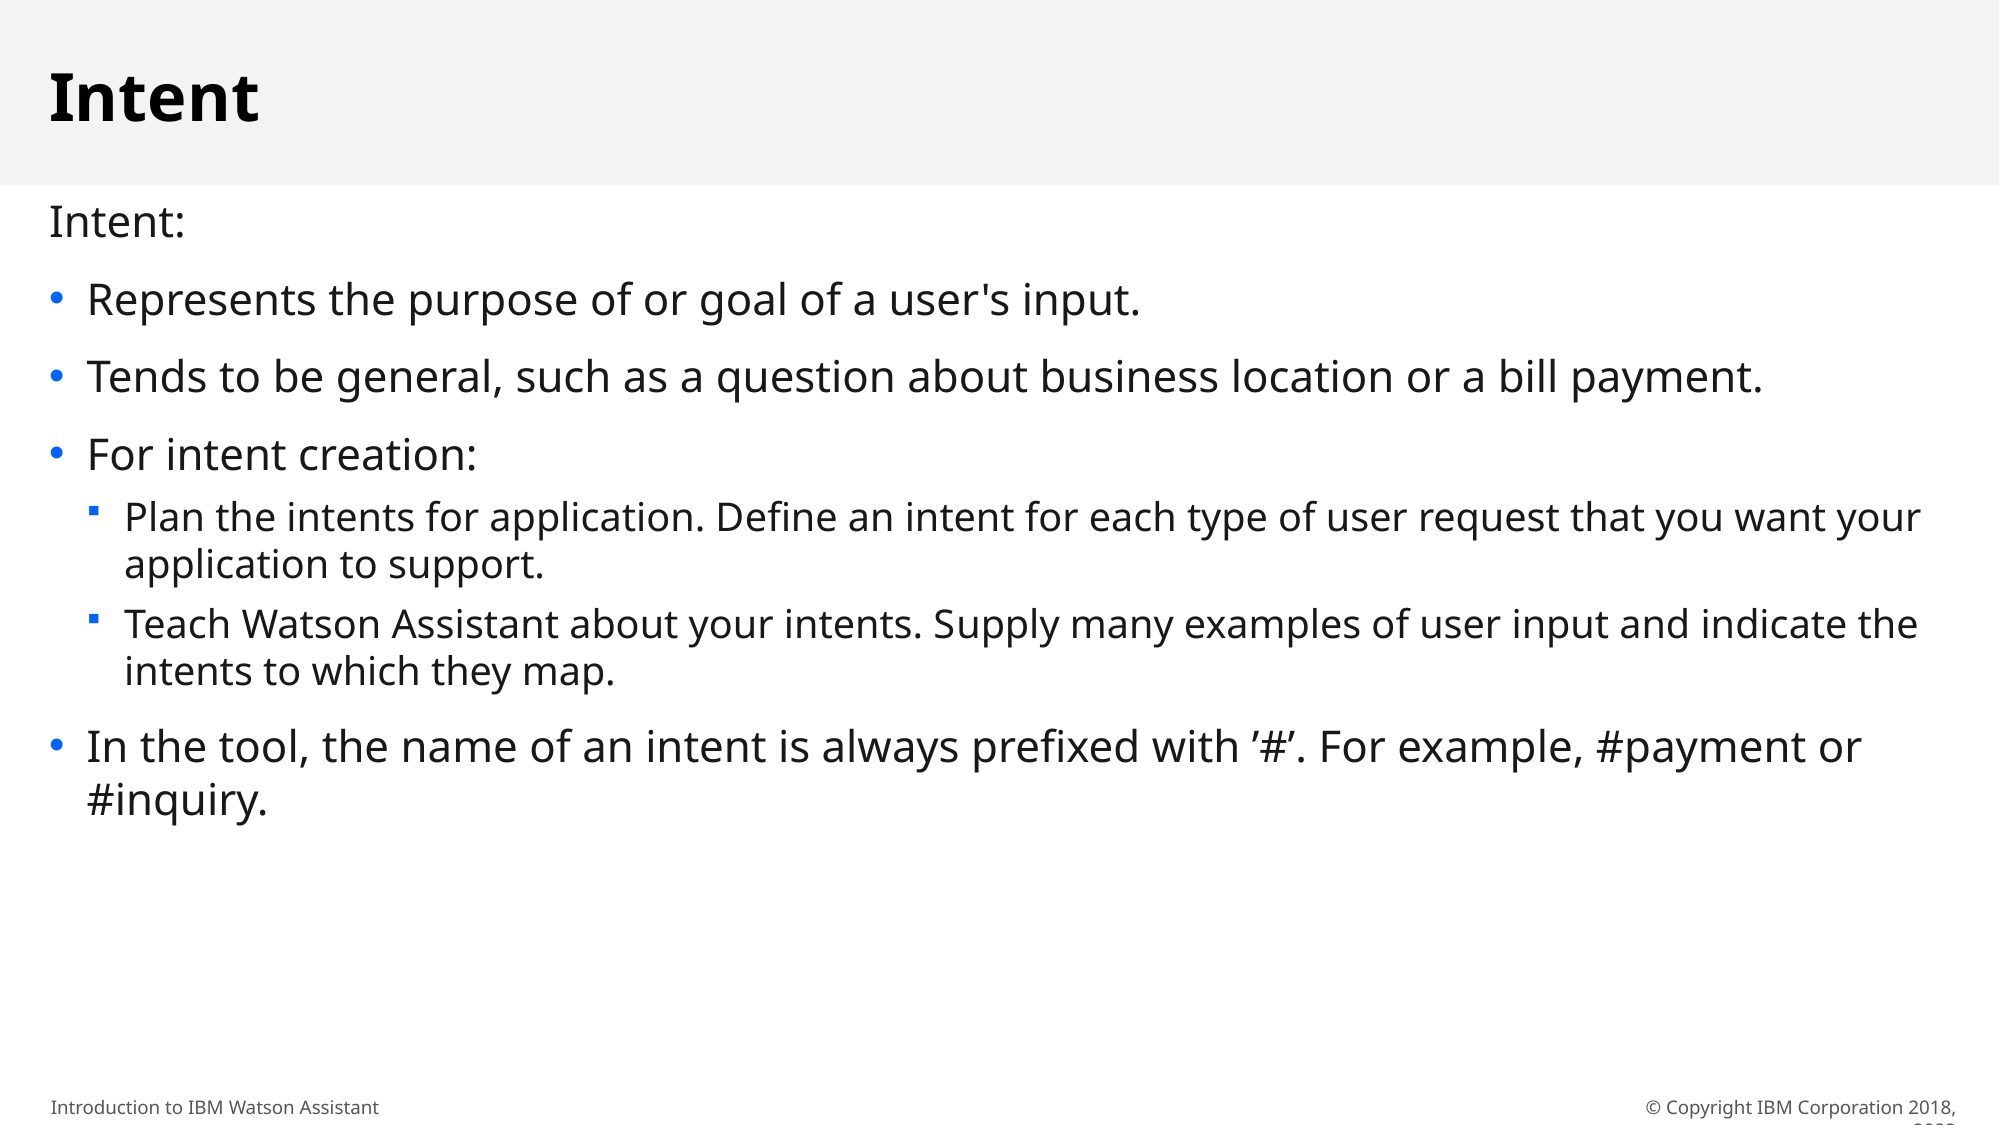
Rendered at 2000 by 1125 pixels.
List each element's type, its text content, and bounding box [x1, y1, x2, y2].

footer © Copyright IBM Corporation 2018, 2022 [1616, 1096, 1972, 1125]
list Intent: Represents the purpose of or goal of a user's input. Tends to be general, such as a question about business location or a bill payment. For intent creation: Plan the intents for application. Define an intent for each type of user request that you want your application to support. Teach Watson Assistant about your intents. Supply many examples of user input and indicate the intents to which they map. In the tool, the name of an intent is always prefixed with ’#’. For example, #payment or #inquiry. [34, 190, 1944, 1096]
title Intent [34, 29, 1944, 171]
